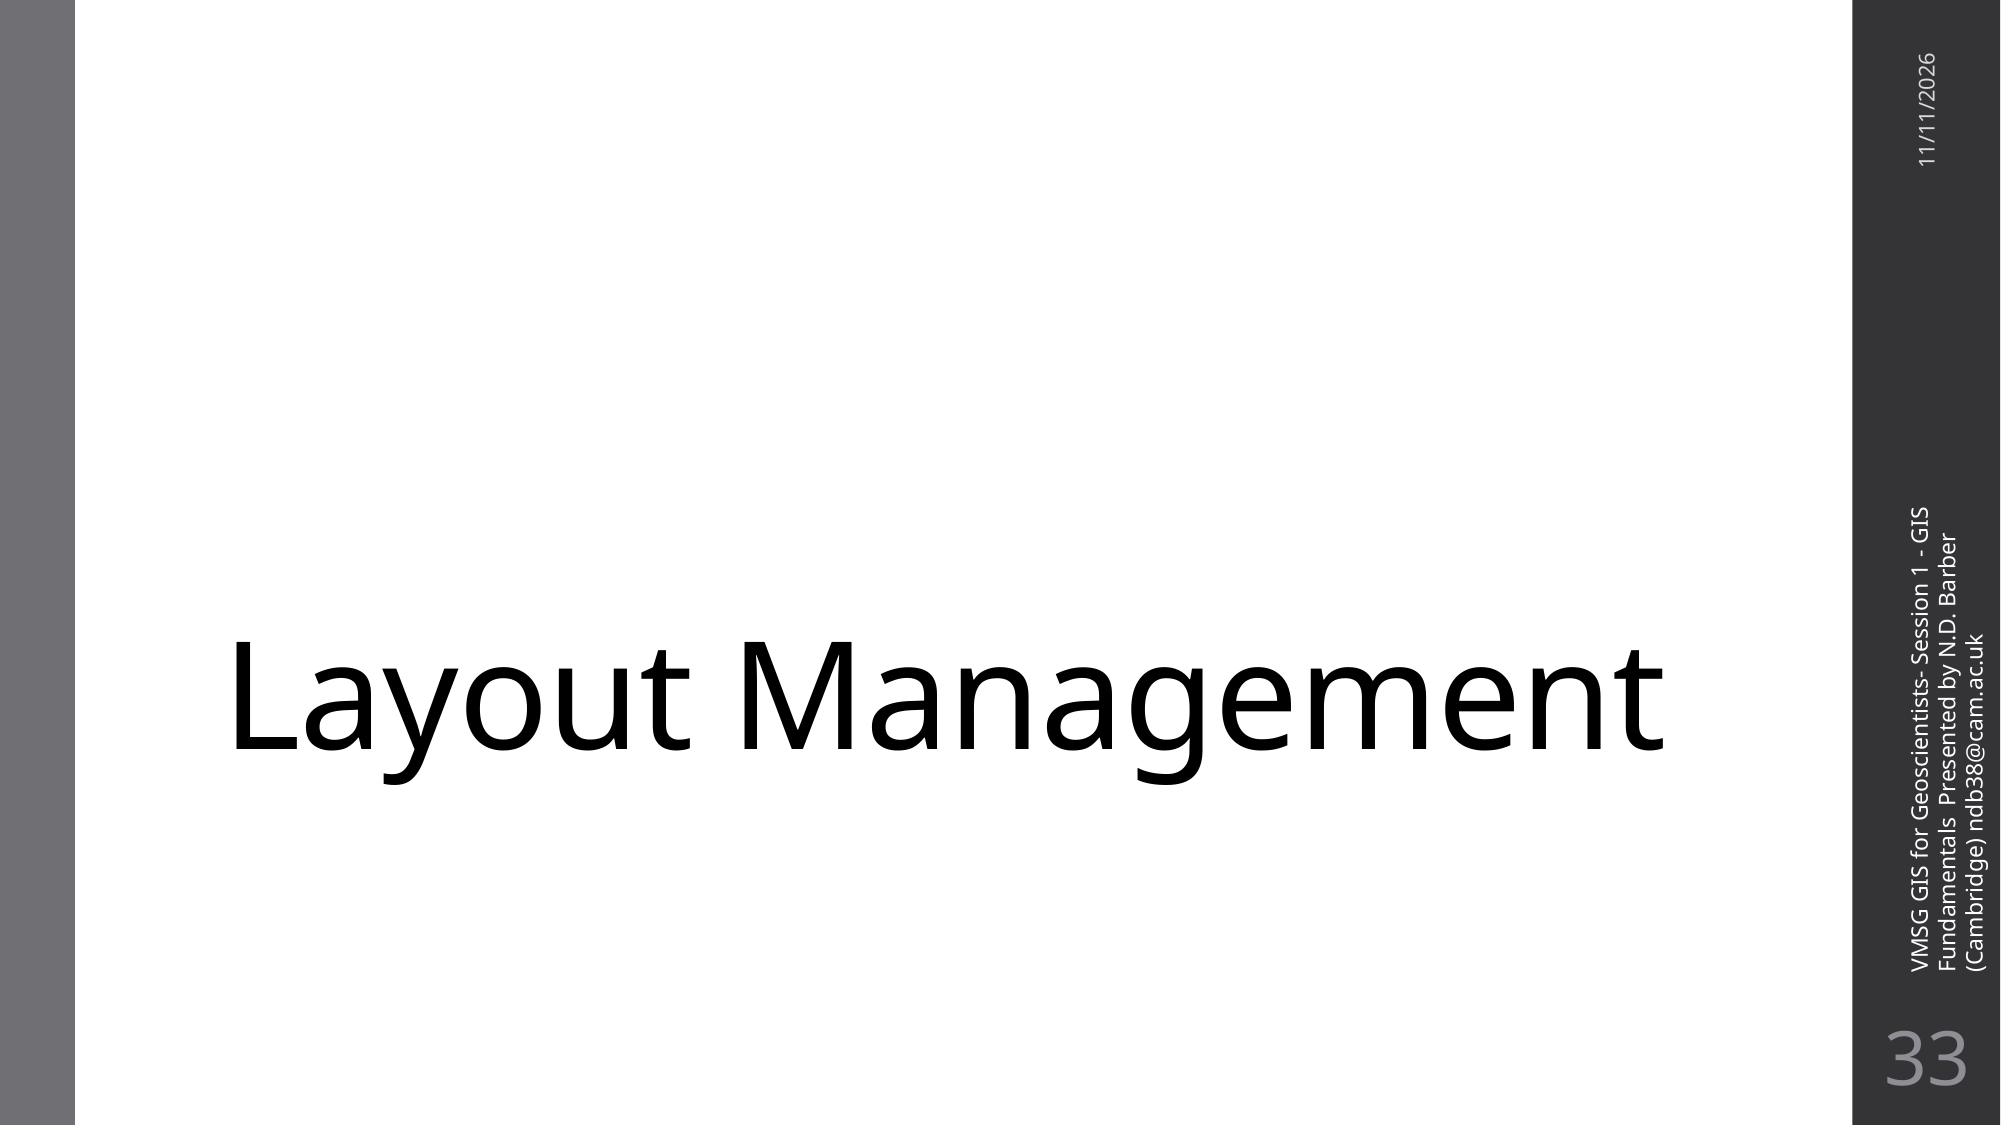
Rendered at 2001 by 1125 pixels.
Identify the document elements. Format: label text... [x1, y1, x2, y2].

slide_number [1897, 37, 1958, 351]
footer VMSG GIS for Geoscientists- Session 1 - GIS Fundamentals Presented by N.D. Barber (Cambridge) ndb38@cam.ac.uk [1897, 400, 1958, 988]
slide_number 32 [1852, 1012, 2000, 1110]
title Layout Management [206, 124, 1752, 788]
